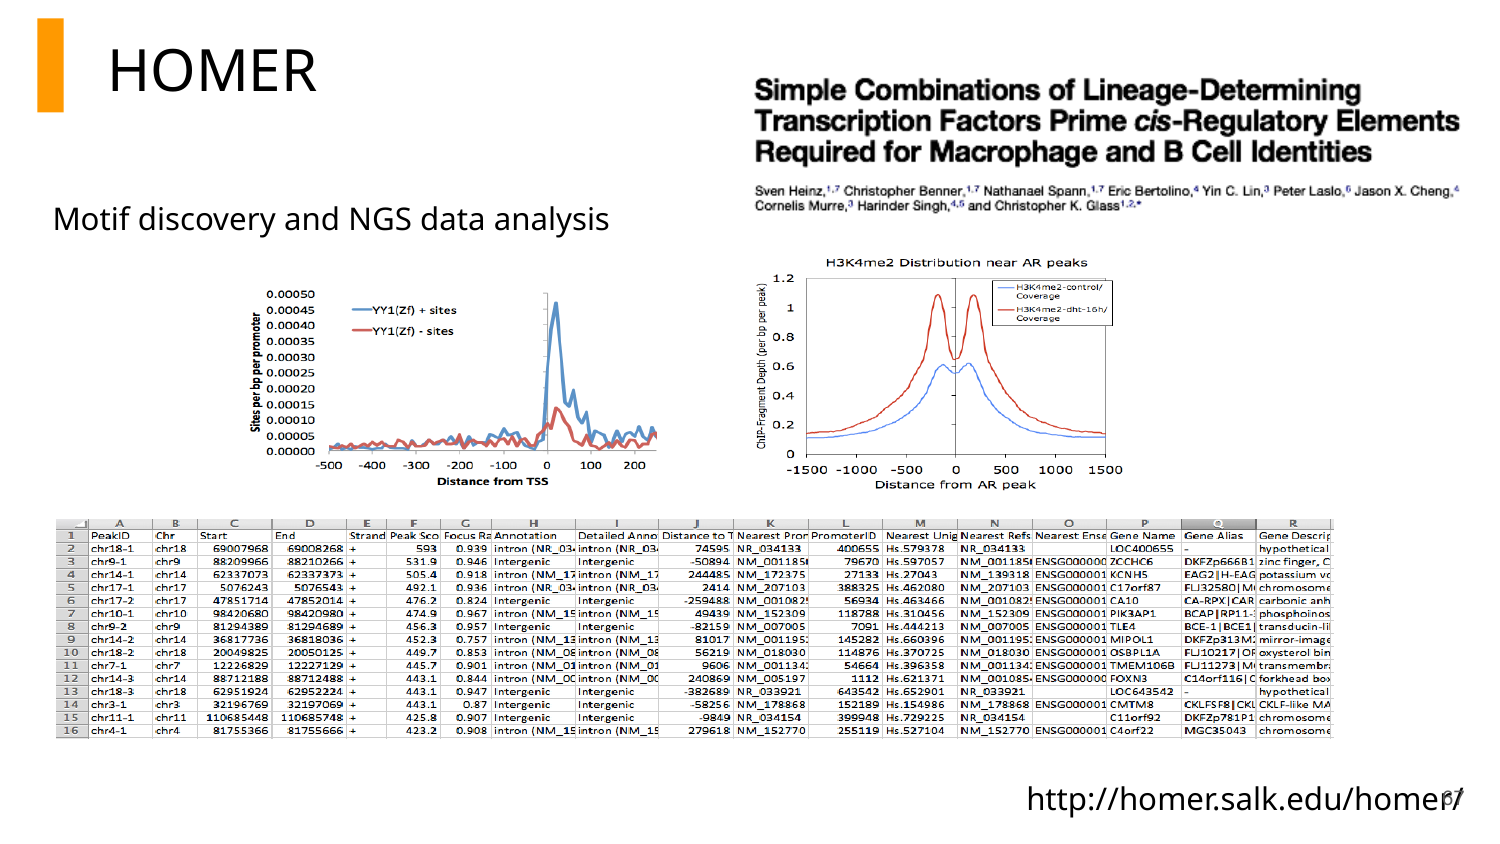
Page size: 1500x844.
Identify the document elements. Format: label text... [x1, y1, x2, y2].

picture [746, 71, 1475, 216]
picture [245, 283, 662, 491]
picture [752, 252, 1127, 491]
title HOMER [92, 18, 1491, 113]
text_box http://homer.salk.edu/homer/ [1017, 778, 1389, 818]
slide_number ‹#› [1389, 764, 1480, 830]
picture [55, 519, 1334, 739]
text_box Motif discovery and NGS data analysis [33, 197, 630, 238]
